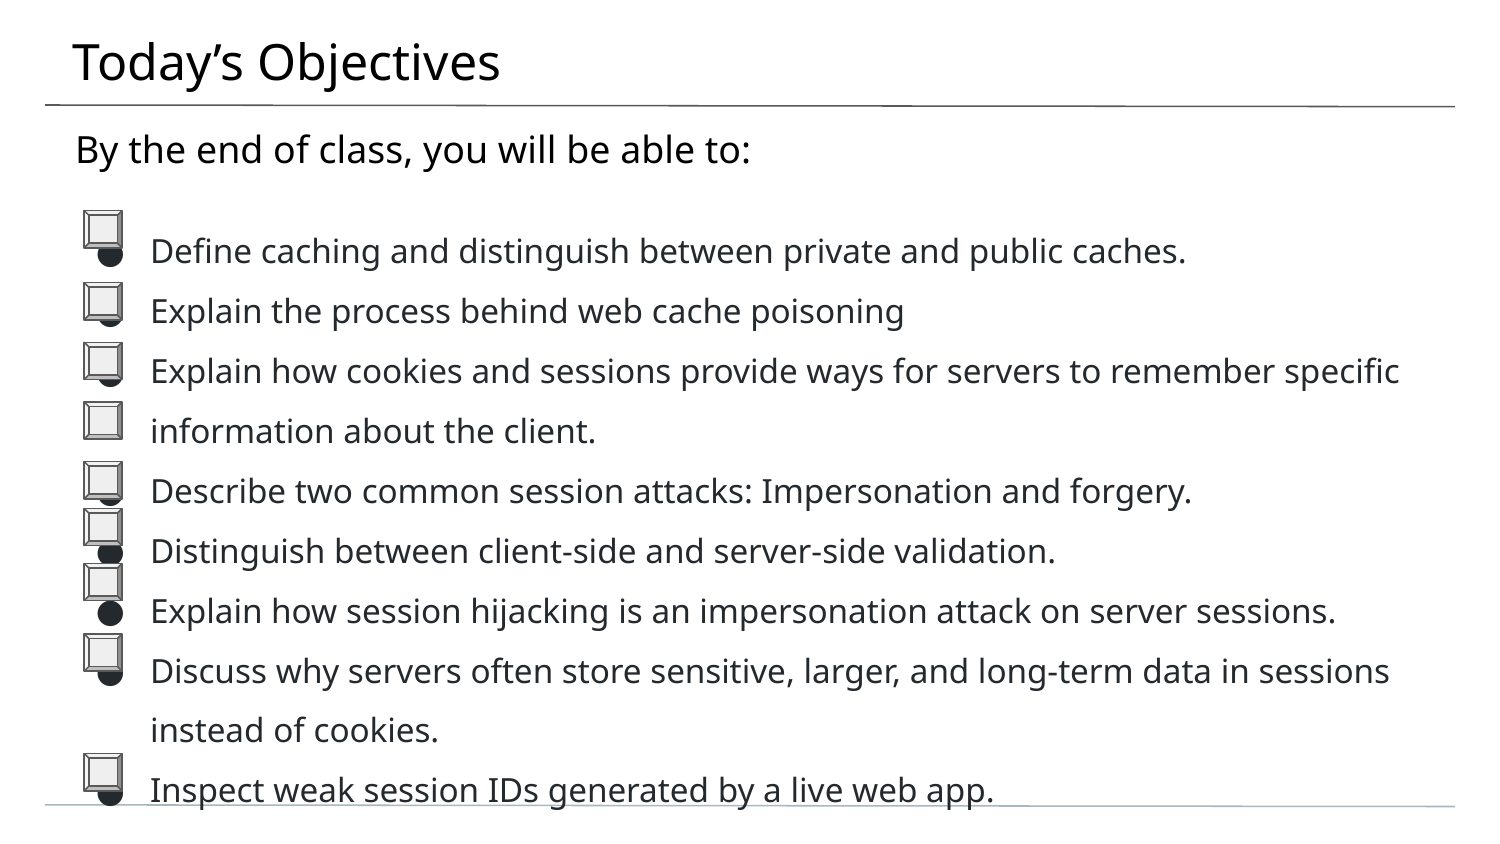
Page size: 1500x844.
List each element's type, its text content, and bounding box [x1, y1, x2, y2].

text_box [84, 342, 123, 380]
text_box [84, 753, 123, 791]
list Define caching and distinguish between private and public caches. Explain the process behind web cache poisoning Explain how cookies and sessions provide ways for servers to remember specific information about the client. Describe two common session attacks: Impersonation and forgery. Distinguish between client-side and server-side validation. Explain how session hijacking is an impersonation attack on server sessions. Discuss why servers often store sensitive, larger, and long-term data in sessions instead of cookies. Inspect weak session IDs generated by a live web app. [0, 210, 1500, 805]
subtitle [86, 402, 120, 406]
subtitle [86, 211, 120, 215]
text_box [84, 210, 123, 248]
subtitle By the end of class, you will be able to: [0, 110, 1500, 171]
subtitle [86, 509, 120, 513]
text_box [84, 634, 123, 672]
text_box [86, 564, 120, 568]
text_box [84, 508, 123, 546]
text_box [84, 401, 123, 440]
text_box [84, 282, 123, 320]
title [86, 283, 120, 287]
title Today’s Objectives [0, 0, 1500, 88]
text_box [84, 563, 123, 601]
text_box [84, 461, 123, 499]
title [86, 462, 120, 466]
title Break [86, 754, 120, 758]
